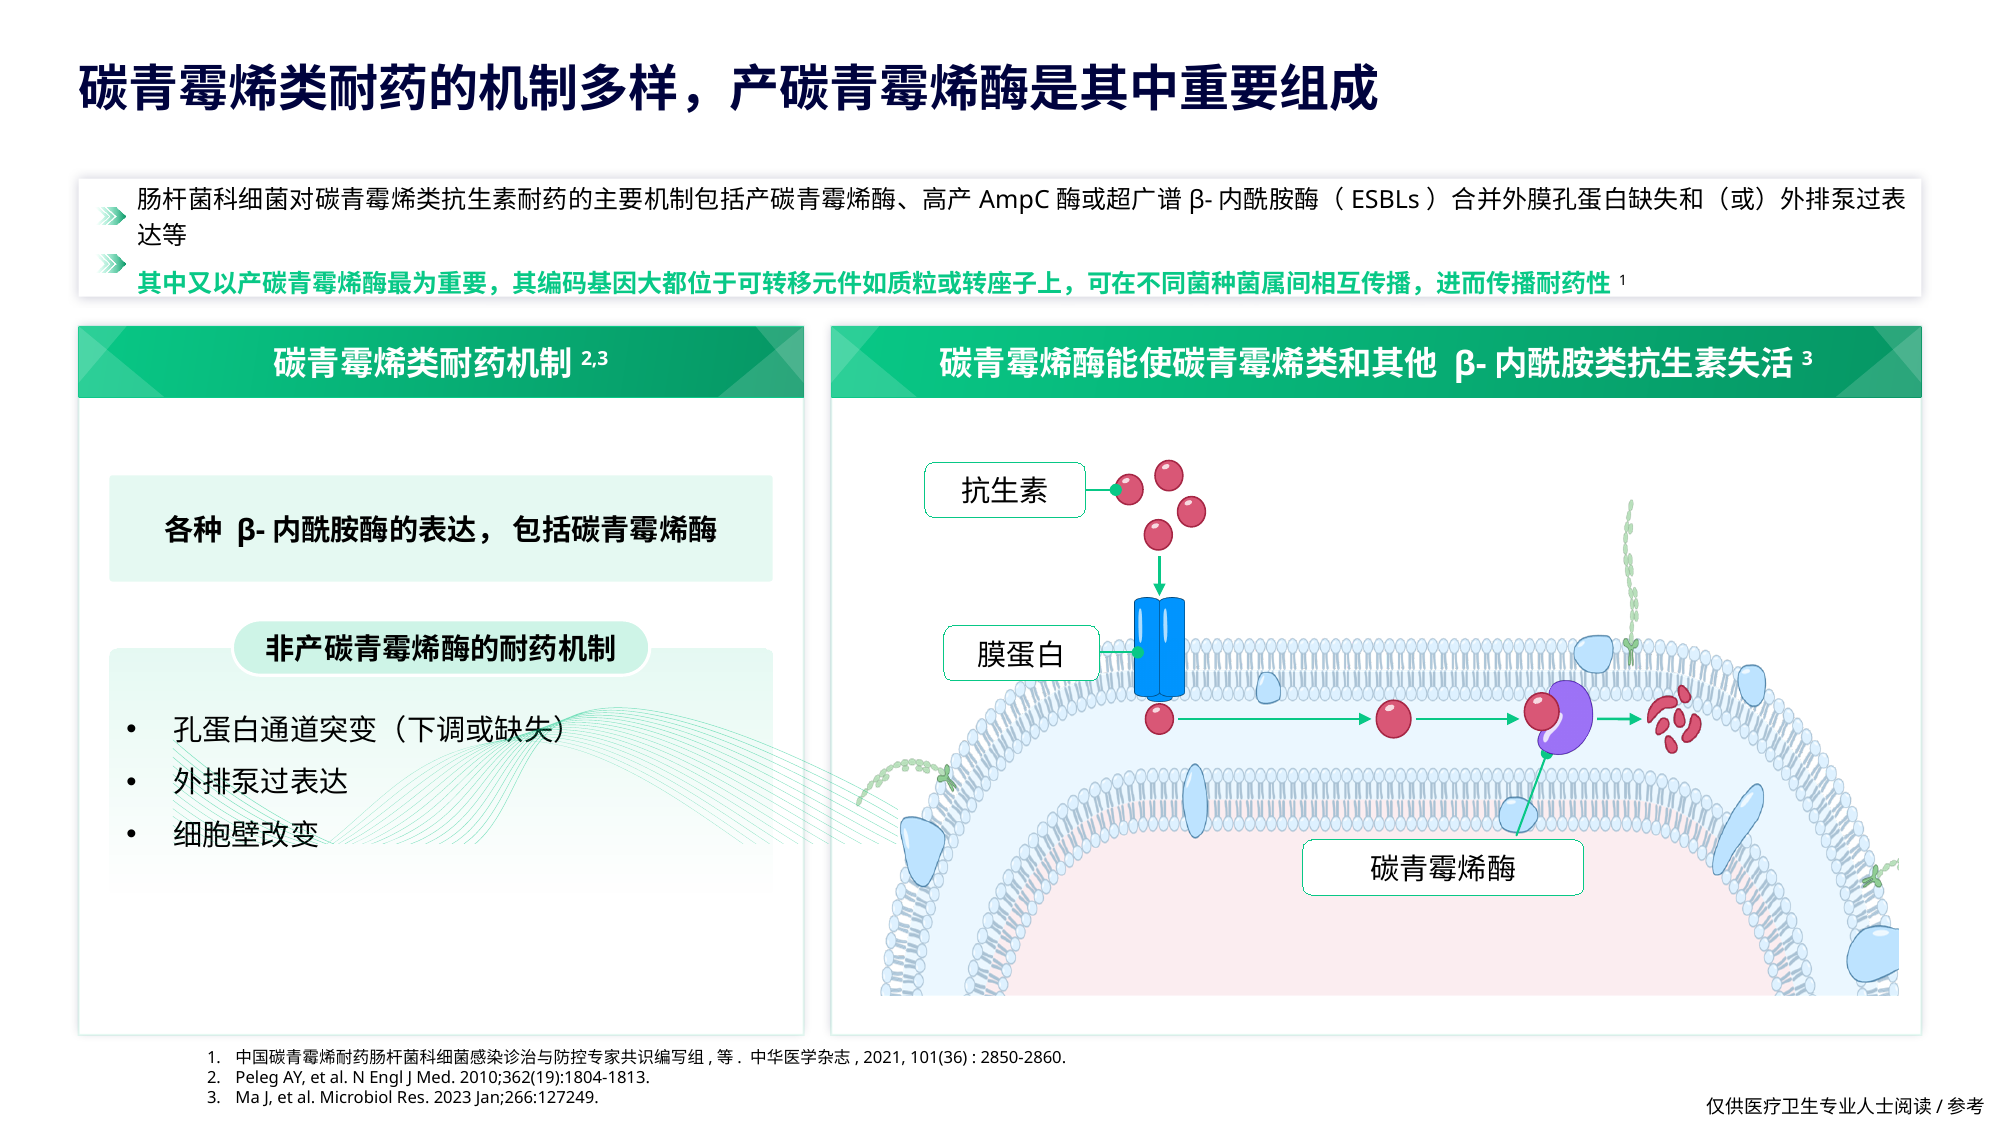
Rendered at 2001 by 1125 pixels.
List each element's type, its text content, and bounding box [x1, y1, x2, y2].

text_box 仅供医疗卫生专业人士阅读/参考 [1607, 1087, 2000, 1125]
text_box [853, 458, 1900, 996]
list 中国碳青霉烯耐药肠杆菌科细菌感染诊治与防控专家共识编写组,等. 中华医学杂志, 2021, 101(36) : 2850-2860. Peleg AY, et al. N Engl J Med. 2010;362(19):1804-1813. Ma J, et al. Microbiol Res. 2023 Jan;266:127249. [207, 1047, 1711, 1118]
title 碳青霉烯类耐药的机制多样，产碳青霉烯酶是其中重要组成 [78, 24, 1775, 149]
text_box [78, 325, 805, 1036]
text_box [78, 178, 1922, 298]
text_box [108, 619, 774, 897]
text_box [830, 325, 1922, 1036]
